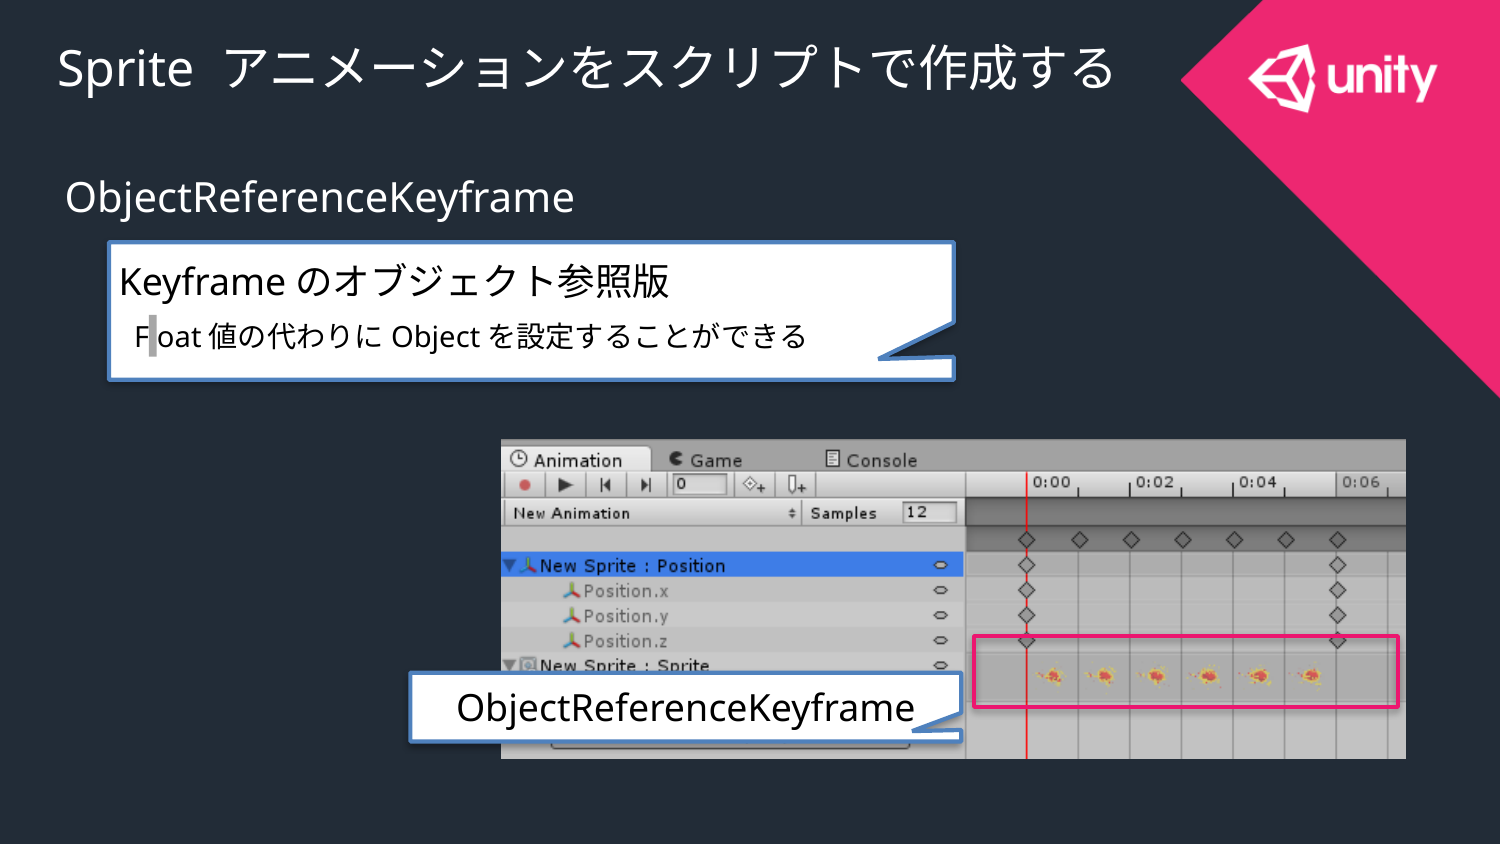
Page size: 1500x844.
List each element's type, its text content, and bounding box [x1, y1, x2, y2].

list ObjectReferenceKeyframe [56, 102, 1473, 799]
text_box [108, 241, 954, 380]
picture [501, 439, 1407, 759]
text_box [410, 672, 962, 829]
title Sprite アニメーションをスクリプトで作成する [56, 31, 1174, 102]
picture [1180, 0, 1500, 400]
